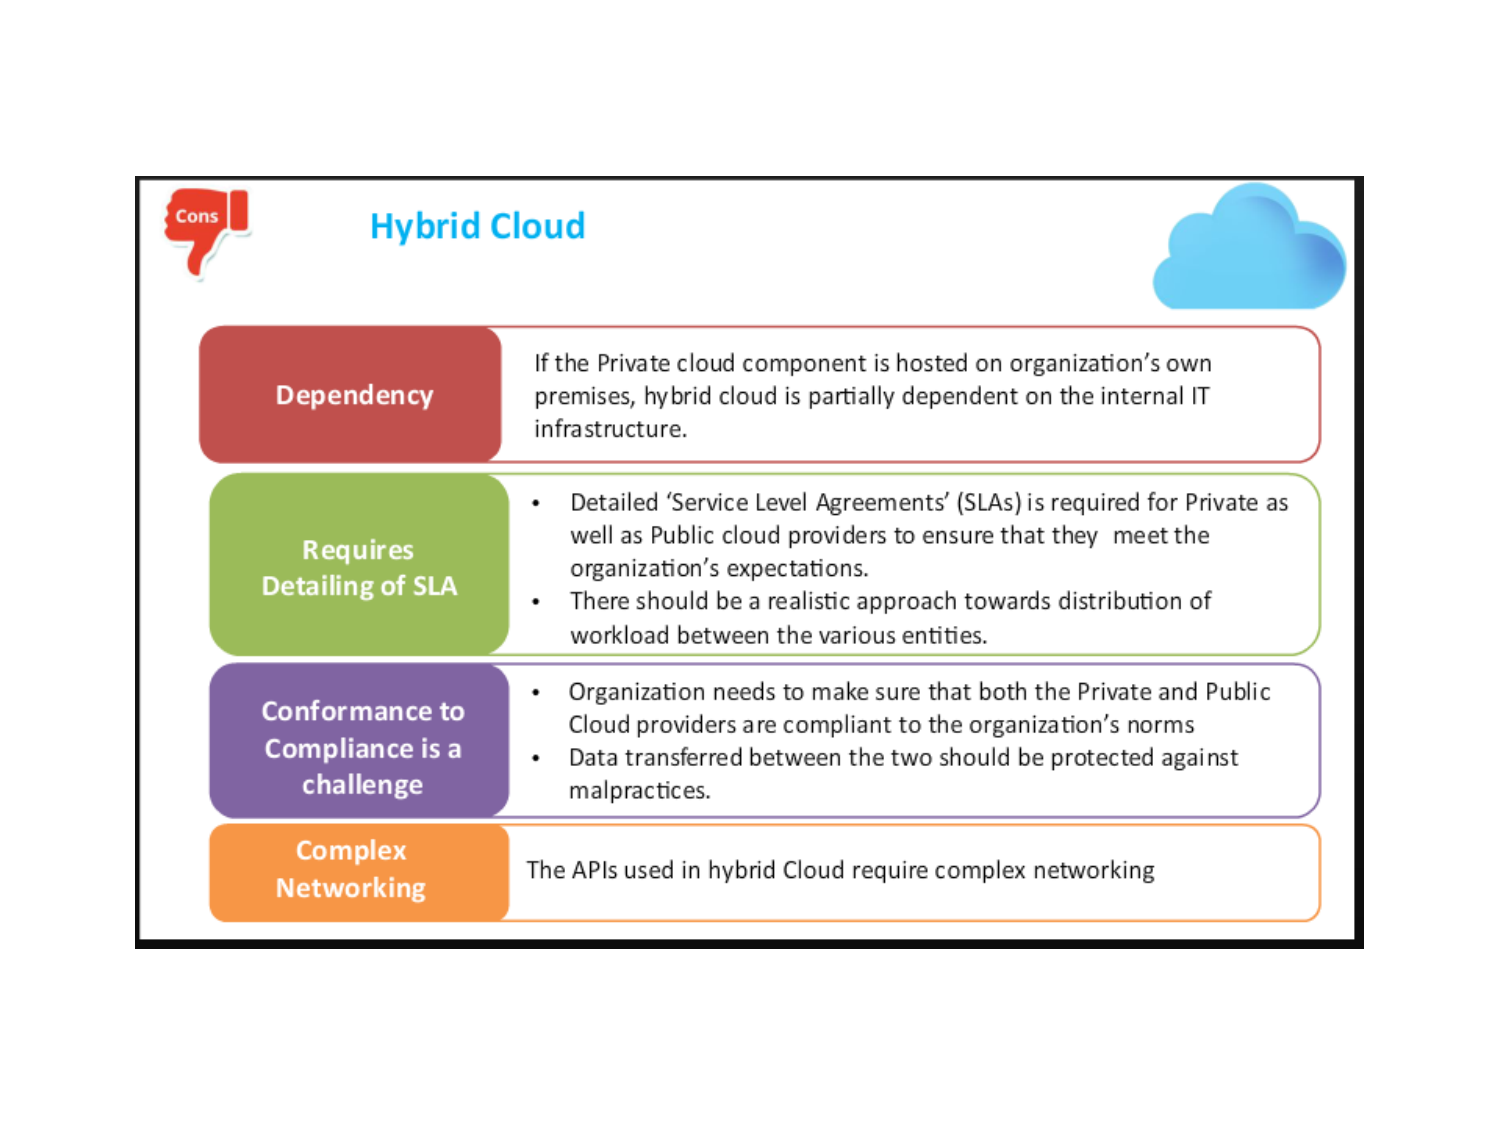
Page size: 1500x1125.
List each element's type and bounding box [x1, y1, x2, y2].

picture [135, 176, 1365, 949]
